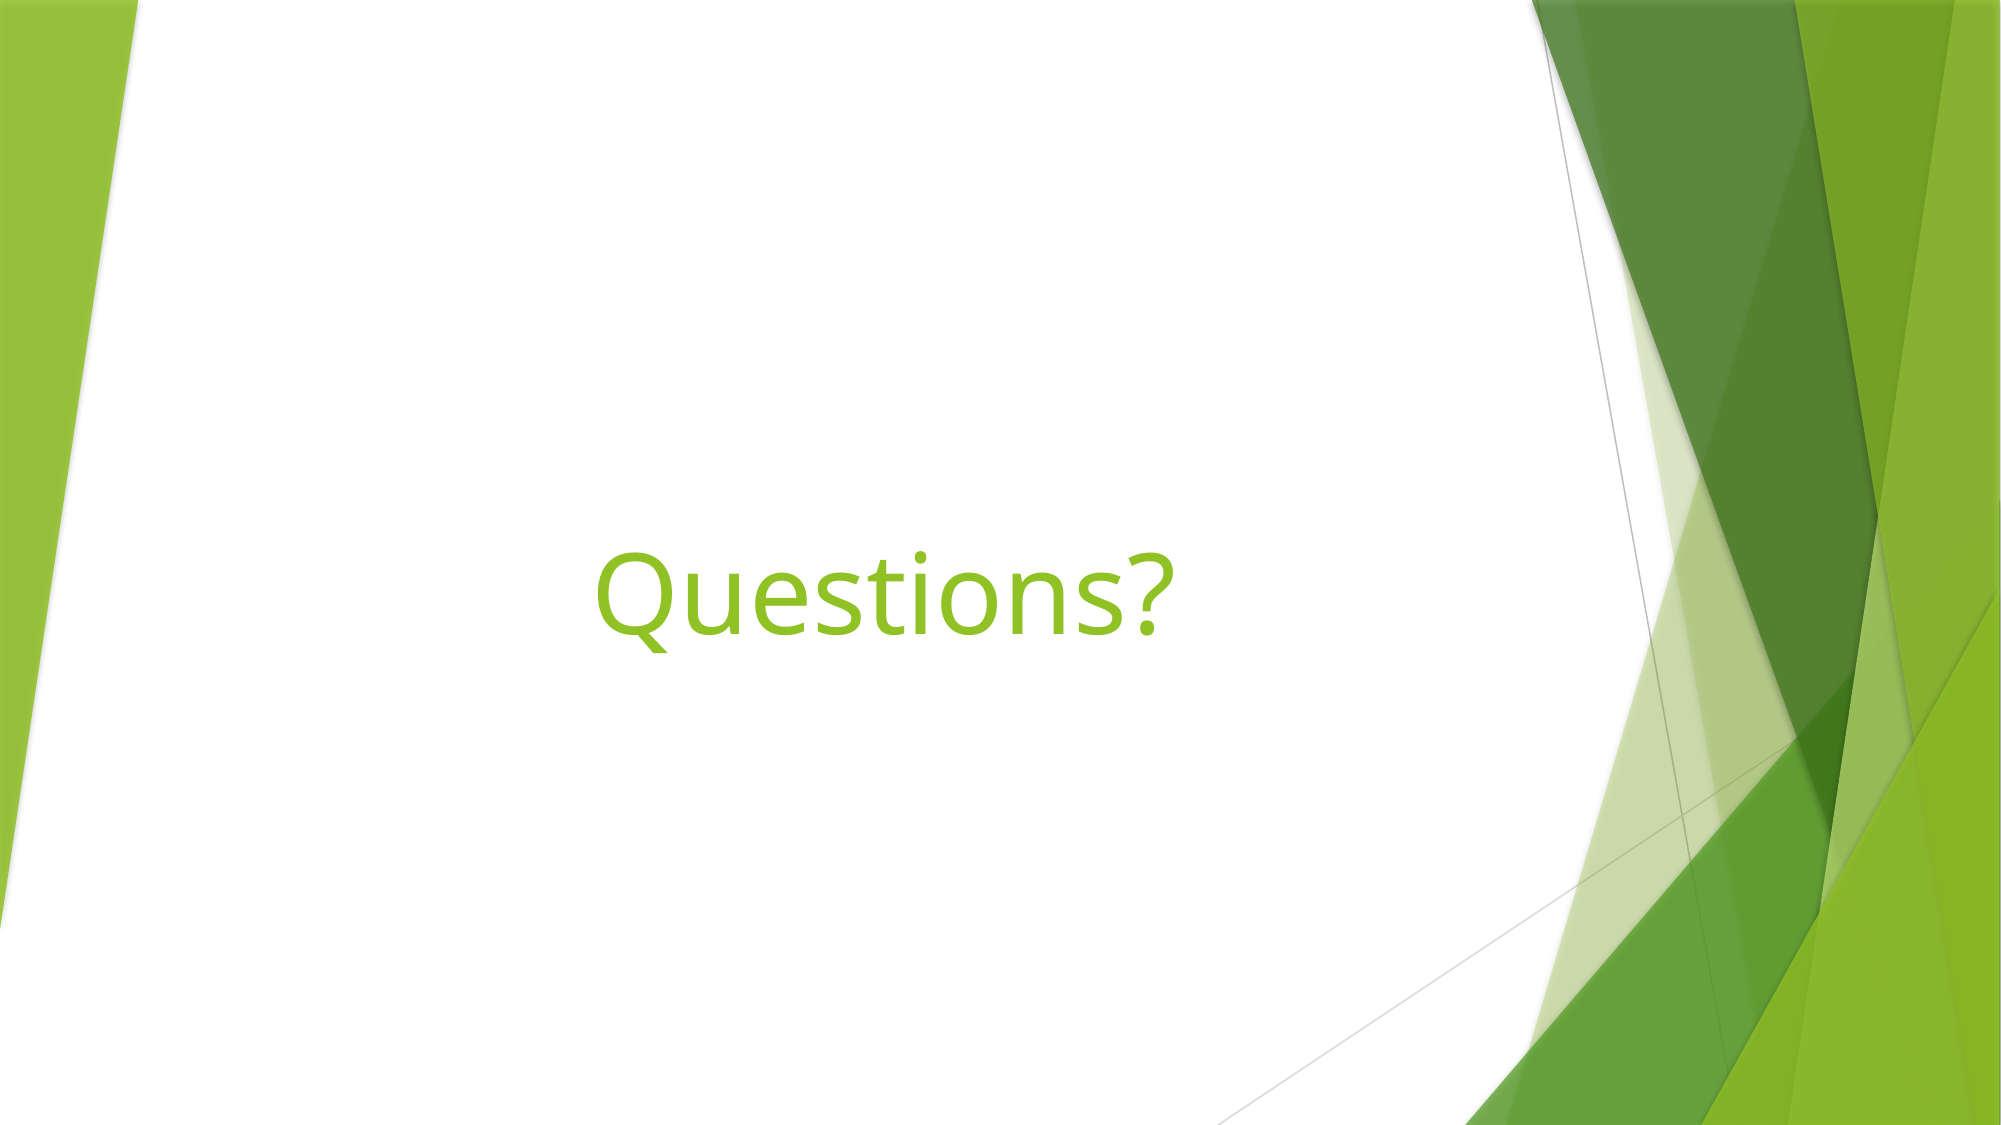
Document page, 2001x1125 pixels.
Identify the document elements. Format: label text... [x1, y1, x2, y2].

title Questions? [247, 394, 1522, 665]
